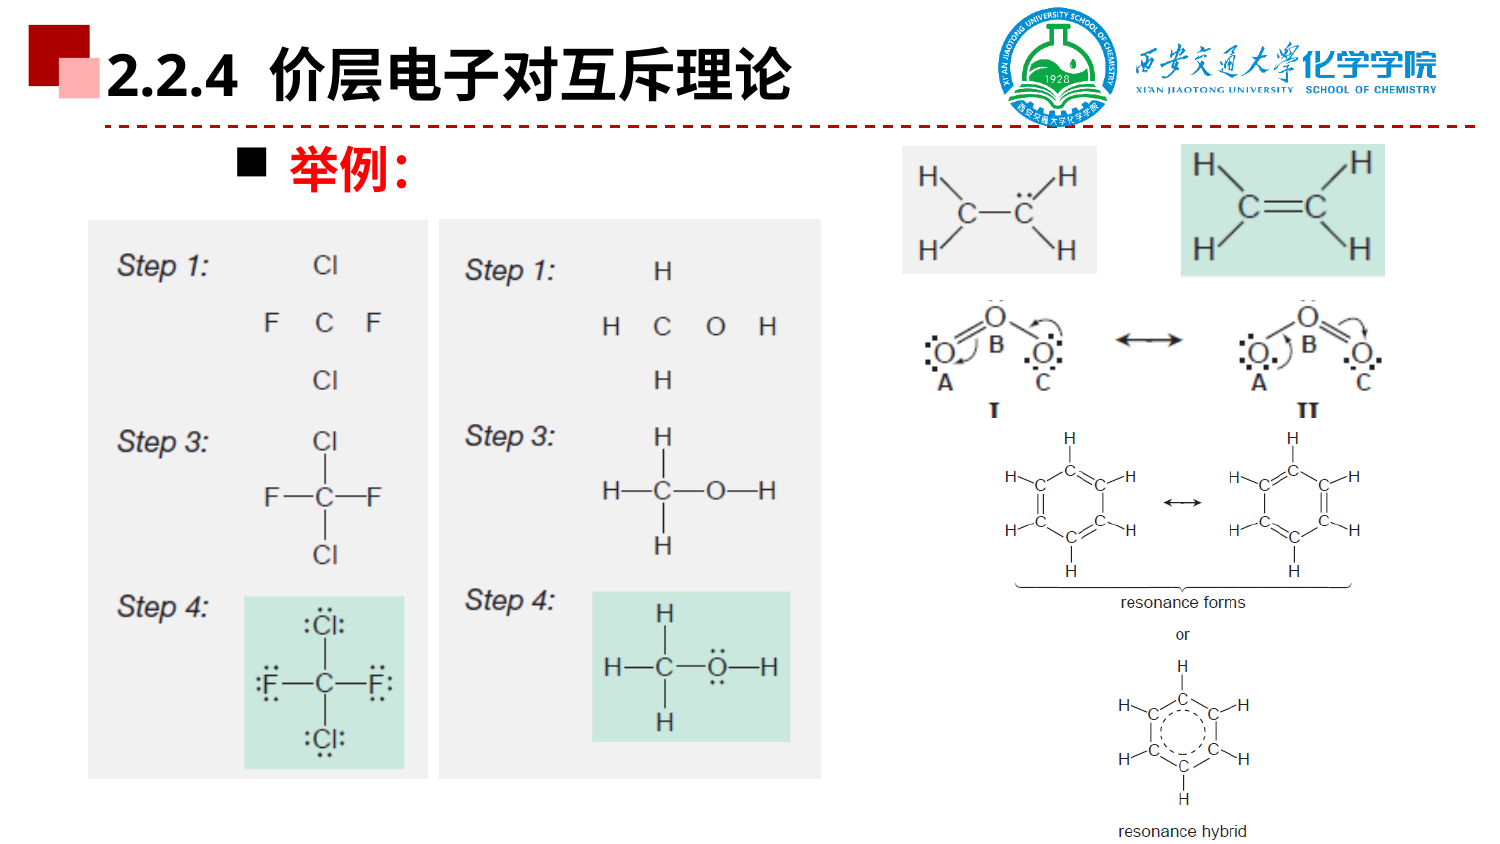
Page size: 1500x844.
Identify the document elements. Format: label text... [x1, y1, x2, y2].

picture [1180, 143, 1386, 278]
picture [900, 300, 1398, 844]
picture [88, 217, 429, 780]
picture [998, 7, 1049, 57]
picture [998, 7, 1436, 127]
picture [439, 219, 822, 780]
text_box 举例： [218, 130, 1170, 206]
text_box 2.2.4 价层电子对互斥理论 [91, 30, 904, 116]
picture [901, 146, 1097, 275]
